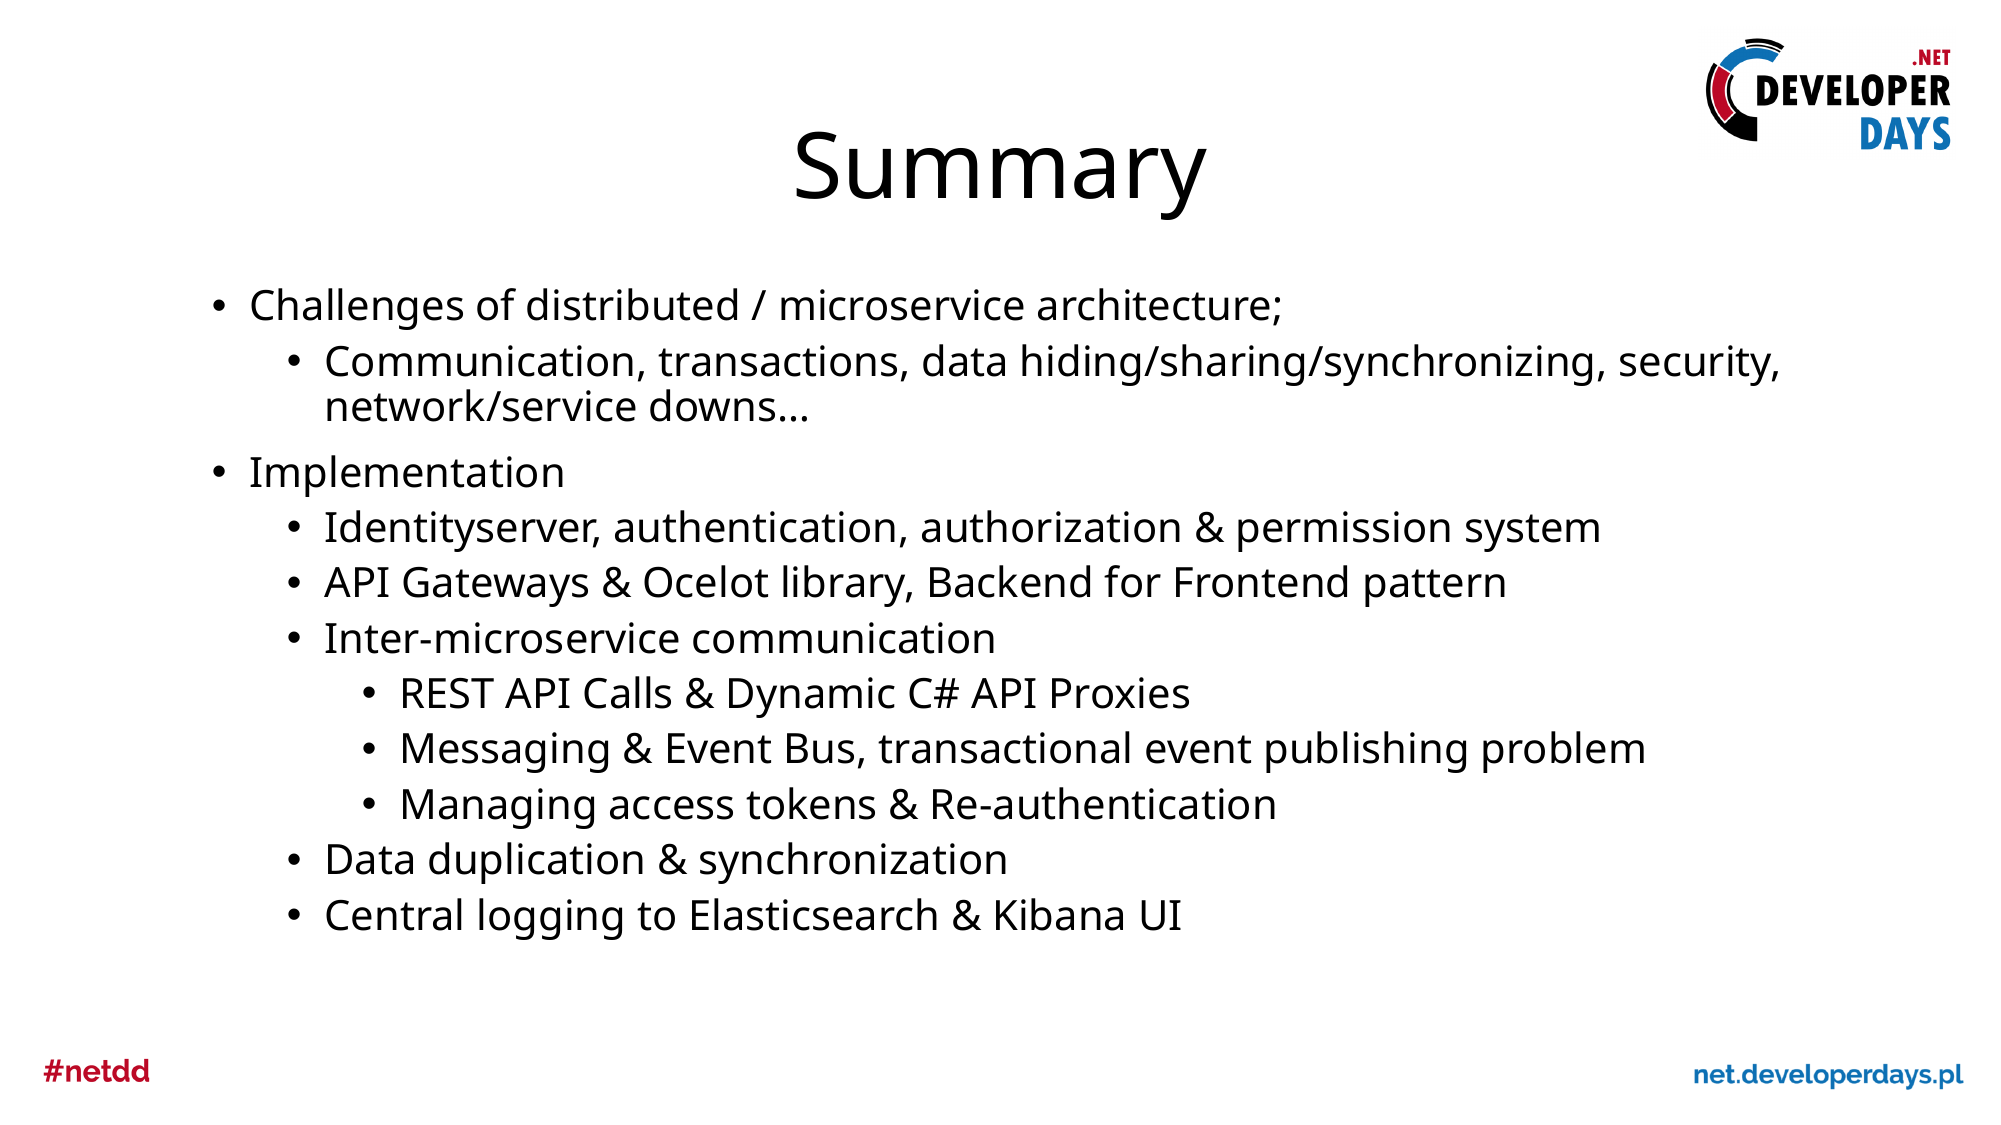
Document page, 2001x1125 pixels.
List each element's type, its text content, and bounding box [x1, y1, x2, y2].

list Challenges of distributed / microservice architecture; Communication, transactions, data hiding/sharing/synchronizing, security, network/service downs… Implementation Identityserver, authentication, authorization & permission system API Gateways & Ocelot library, Backend for Frontend pattern Inter-microservice communication REST API Calls & Dynamic C# API Proxies Messaging & Event Bus, transactional event publishing problem Managing access tokens & Re-authentication Data duplication & synchronization Central logging to Elasticsearch & Kibana UI [196, 277, 1922, 992]
picture [26, 1043, 170, 1099]
picture [1698, 26, 1956, 160]
title Summary [0, 59, 2000, 278]
picture [1680, 1043, 1974, 1099]
